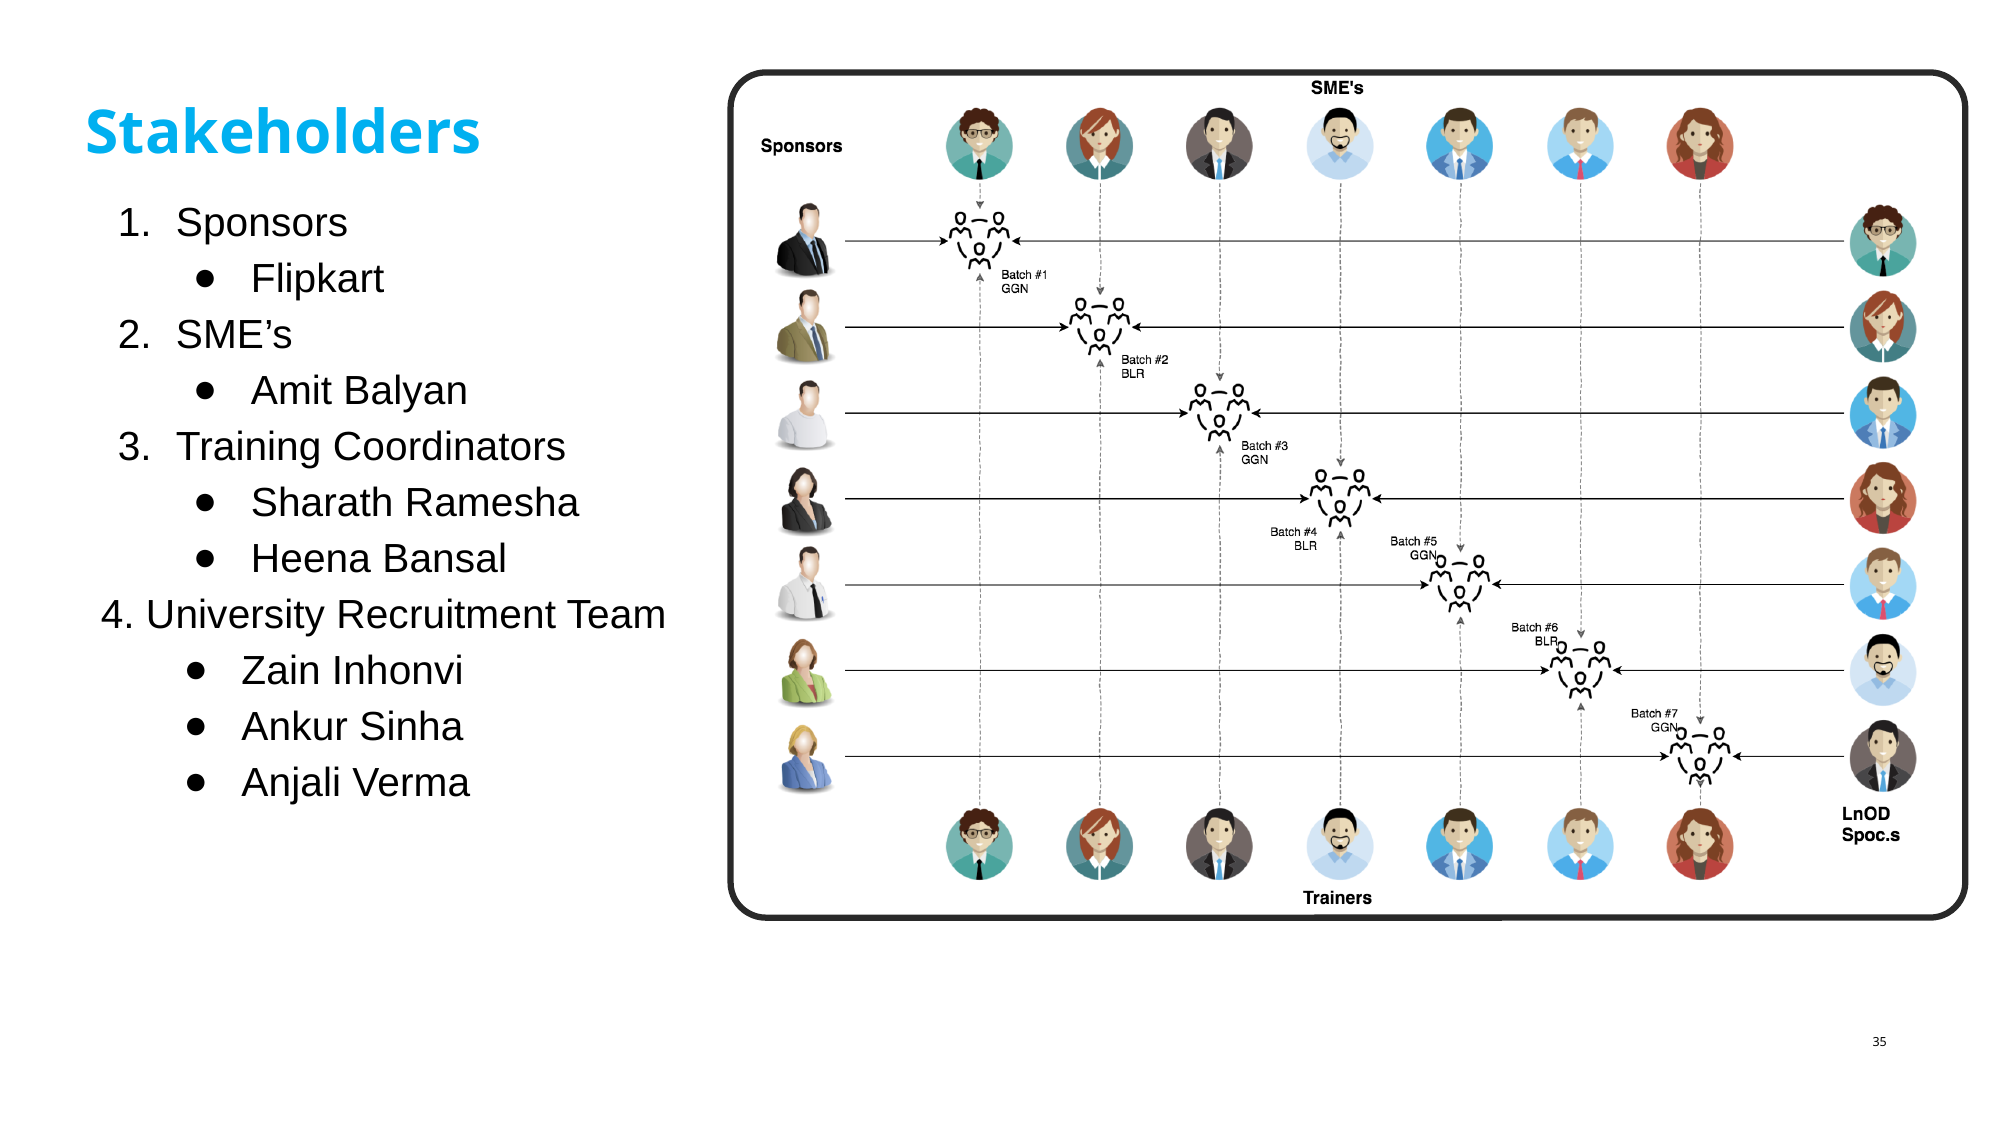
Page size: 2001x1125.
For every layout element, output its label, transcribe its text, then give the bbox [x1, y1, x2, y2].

title Stakeholders [85, 72, 644, 181]
picture [730, 72, 1966, 918]
slide_number ‹#› [1841, 1035, 1887, 1051]
text_box Sponsors Flipkart SME’s Amit Balyan Training Coordinators Sharath Ramesha Heena Bansal 4. University Recruitment Team Zain Inhonvi Ankur Sinha Anjali Verma [85, 181, 688, 873]
